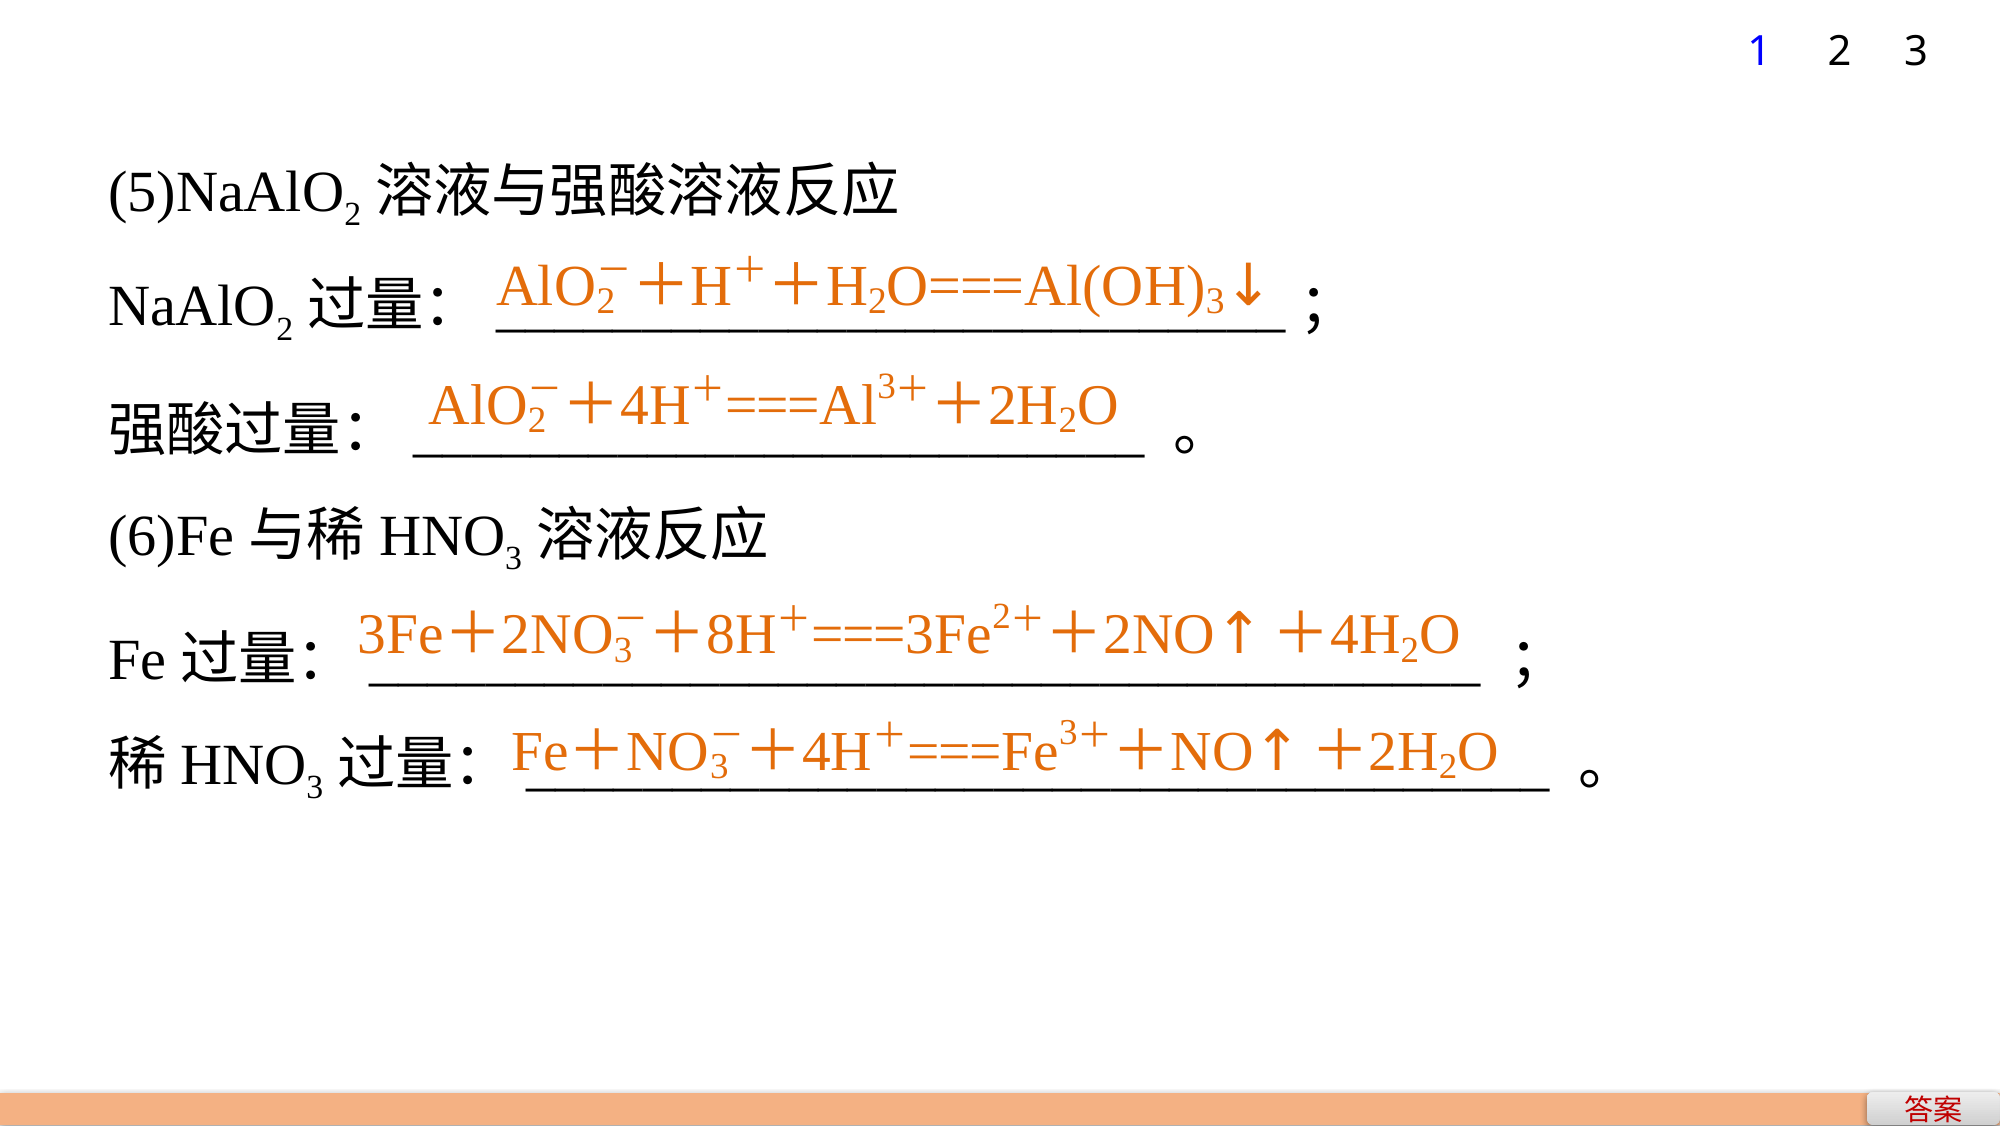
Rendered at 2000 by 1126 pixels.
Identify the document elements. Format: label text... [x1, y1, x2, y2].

text_box 答案 [1866, 1091, 2000, 1126]
text_box [0, 1092, 1866, 1126]
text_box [510, 703, 1681, 809]
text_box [428, 356, 1365, 481]
text_box 2 [1809, 1, 1871, 97]
text_box 3 [1887, 1, 1945, 97]
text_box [495, 237, 1445, 363]
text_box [357, 586, 1528, 694]
text_box 1 [1726, 1, 1792, 97]
text_box (5)NaAlO2溶液与强酸溶液反应 NaAlO2过量：___________________________； 强酸过量：_________________________ 。 (6)Fe与稀HNO3溶液反应 Fe过量：______________________________________ ； 稀HNO3过量：___________________________________ 。 [88, 108, 1902, 816]
